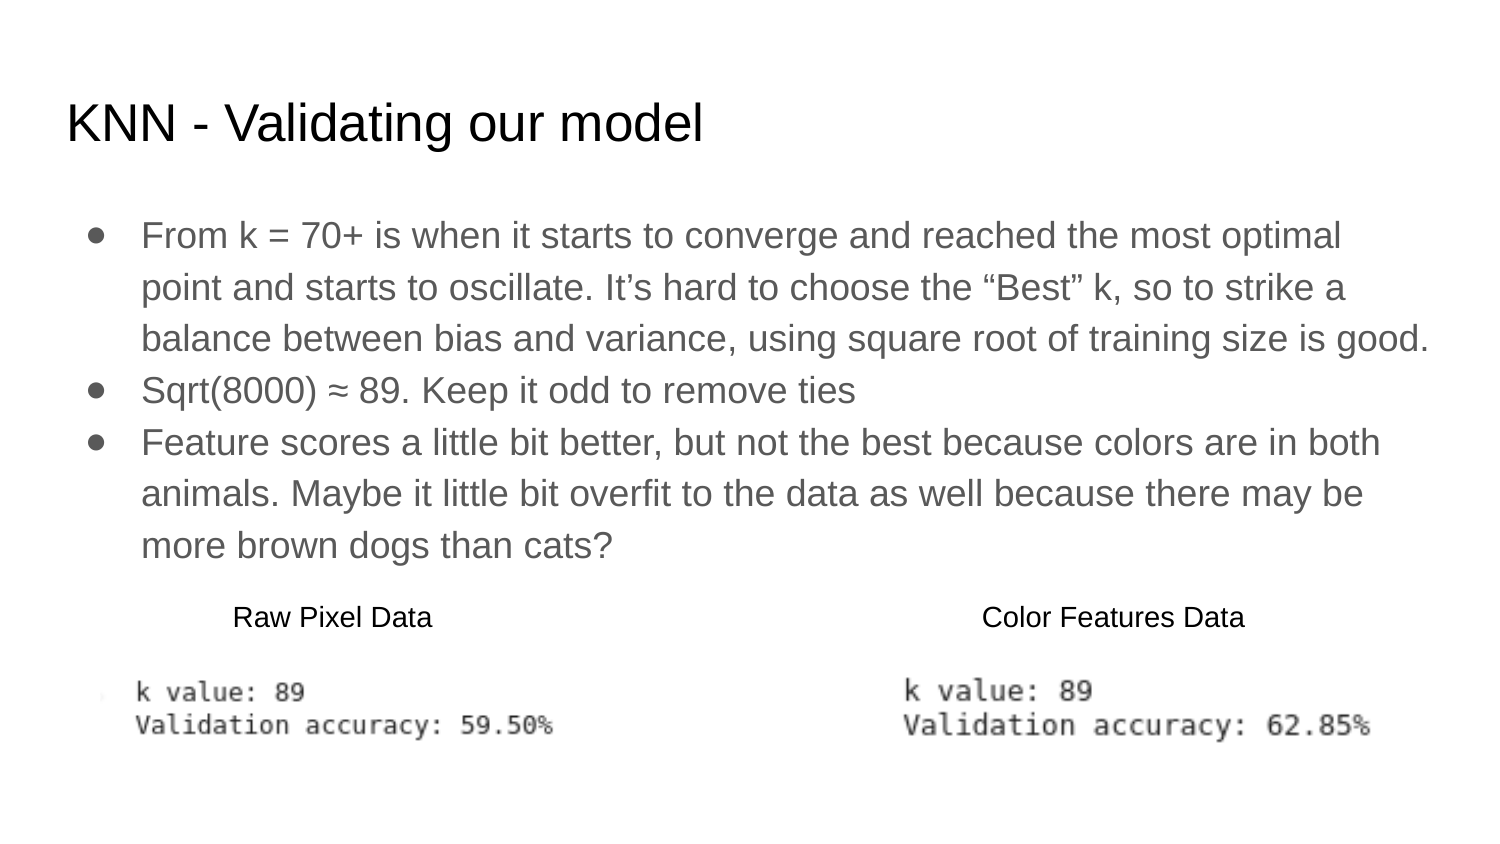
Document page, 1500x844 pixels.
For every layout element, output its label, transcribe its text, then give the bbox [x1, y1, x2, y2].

text_box Raw Pixel Data [124, 582, 541, 648]
picture [100, 670, 663, 760]
title KNN - Validating our model [51, 72, 1449, 167]
text_box Color Features Data [905, 582, 1322, 648]
list From k = 70+ is when it starts to converge and reached the most optimal point and starts to oscillate. It’s hard to choose the “Best” k, so to strike a balance between bias and variance, using square root of training size is good. Sqrt(8000) ≈ 89. Keep it odd to remove ties Feature scores a little bit better, but not the best because colors are in both animals. Maybe it little bit overfit to the data as well because there may be more brown dogs than cats? [51, 189, 1449, 750]
picture [882, 673, 1450, 756]
